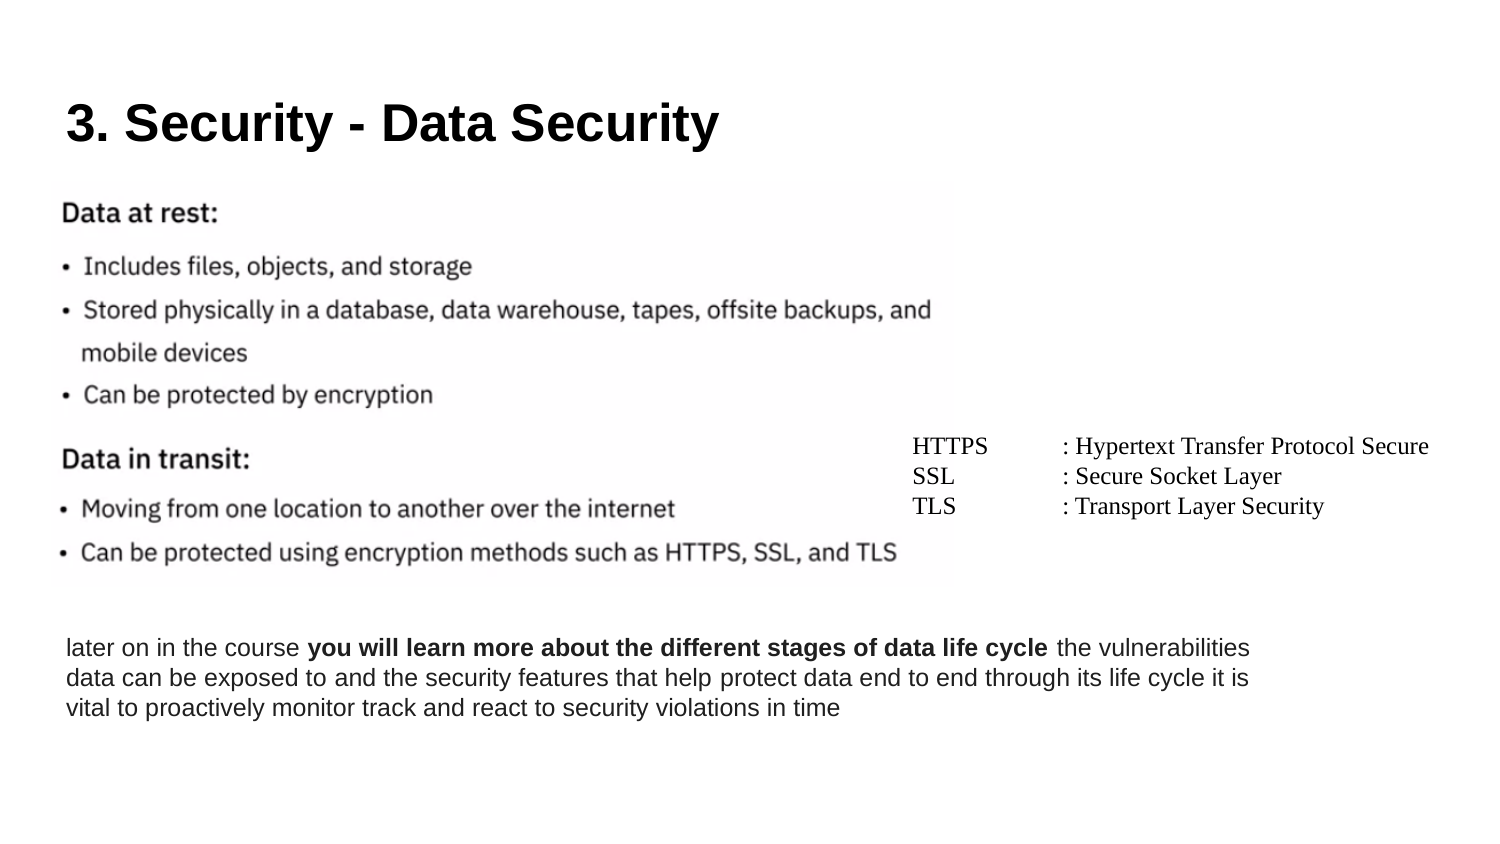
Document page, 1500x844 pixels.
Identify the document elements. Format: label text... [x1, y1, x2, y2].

title 3. Security - Data Security [51, 72, 1449, 167]
text_box later on in the course you will learn more about the different stages of data life cycle the vulnerabilities data can be exposed to and the security features that help protect data end to end through its life cycle it is vital to proactively monitor track and react to security violations in time [51, 616, 1315, 737]
picture [50, 180, 955, 587]
text_box HTTPS : Hypertext Transfer Protocol Secure SSL : Secure Socket Layer TLS : Transport Layer Security [959, 421, 1445, 527]
